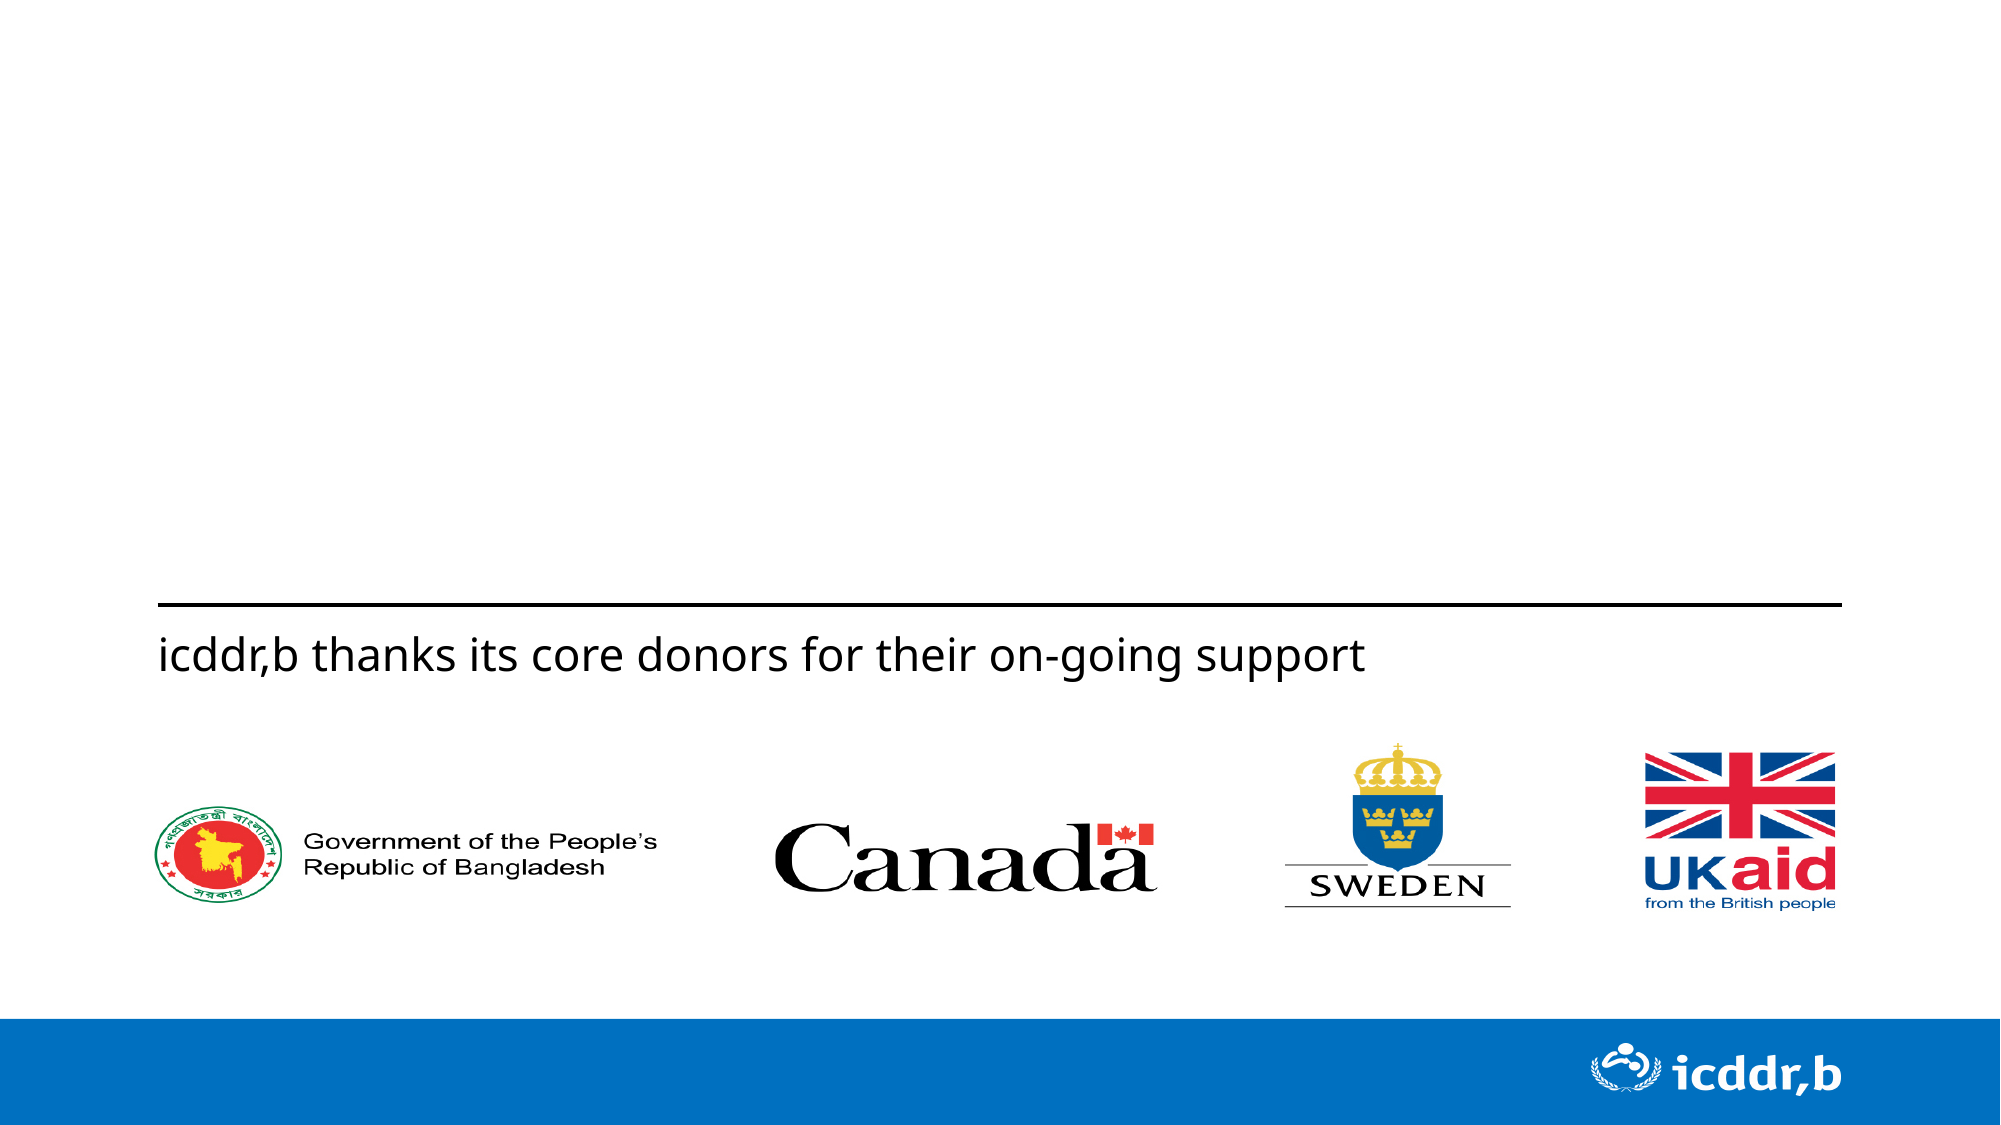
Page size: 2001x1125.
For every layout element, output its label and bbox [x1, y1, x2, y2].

picture [743, 785, 1186, 924]
picture [119, 785, 689, 924]
picture [1251, 729, 1545, 928]
picture [1605, 729, 1875, 928]
picture [1591, 1043, 1841, 1096]
